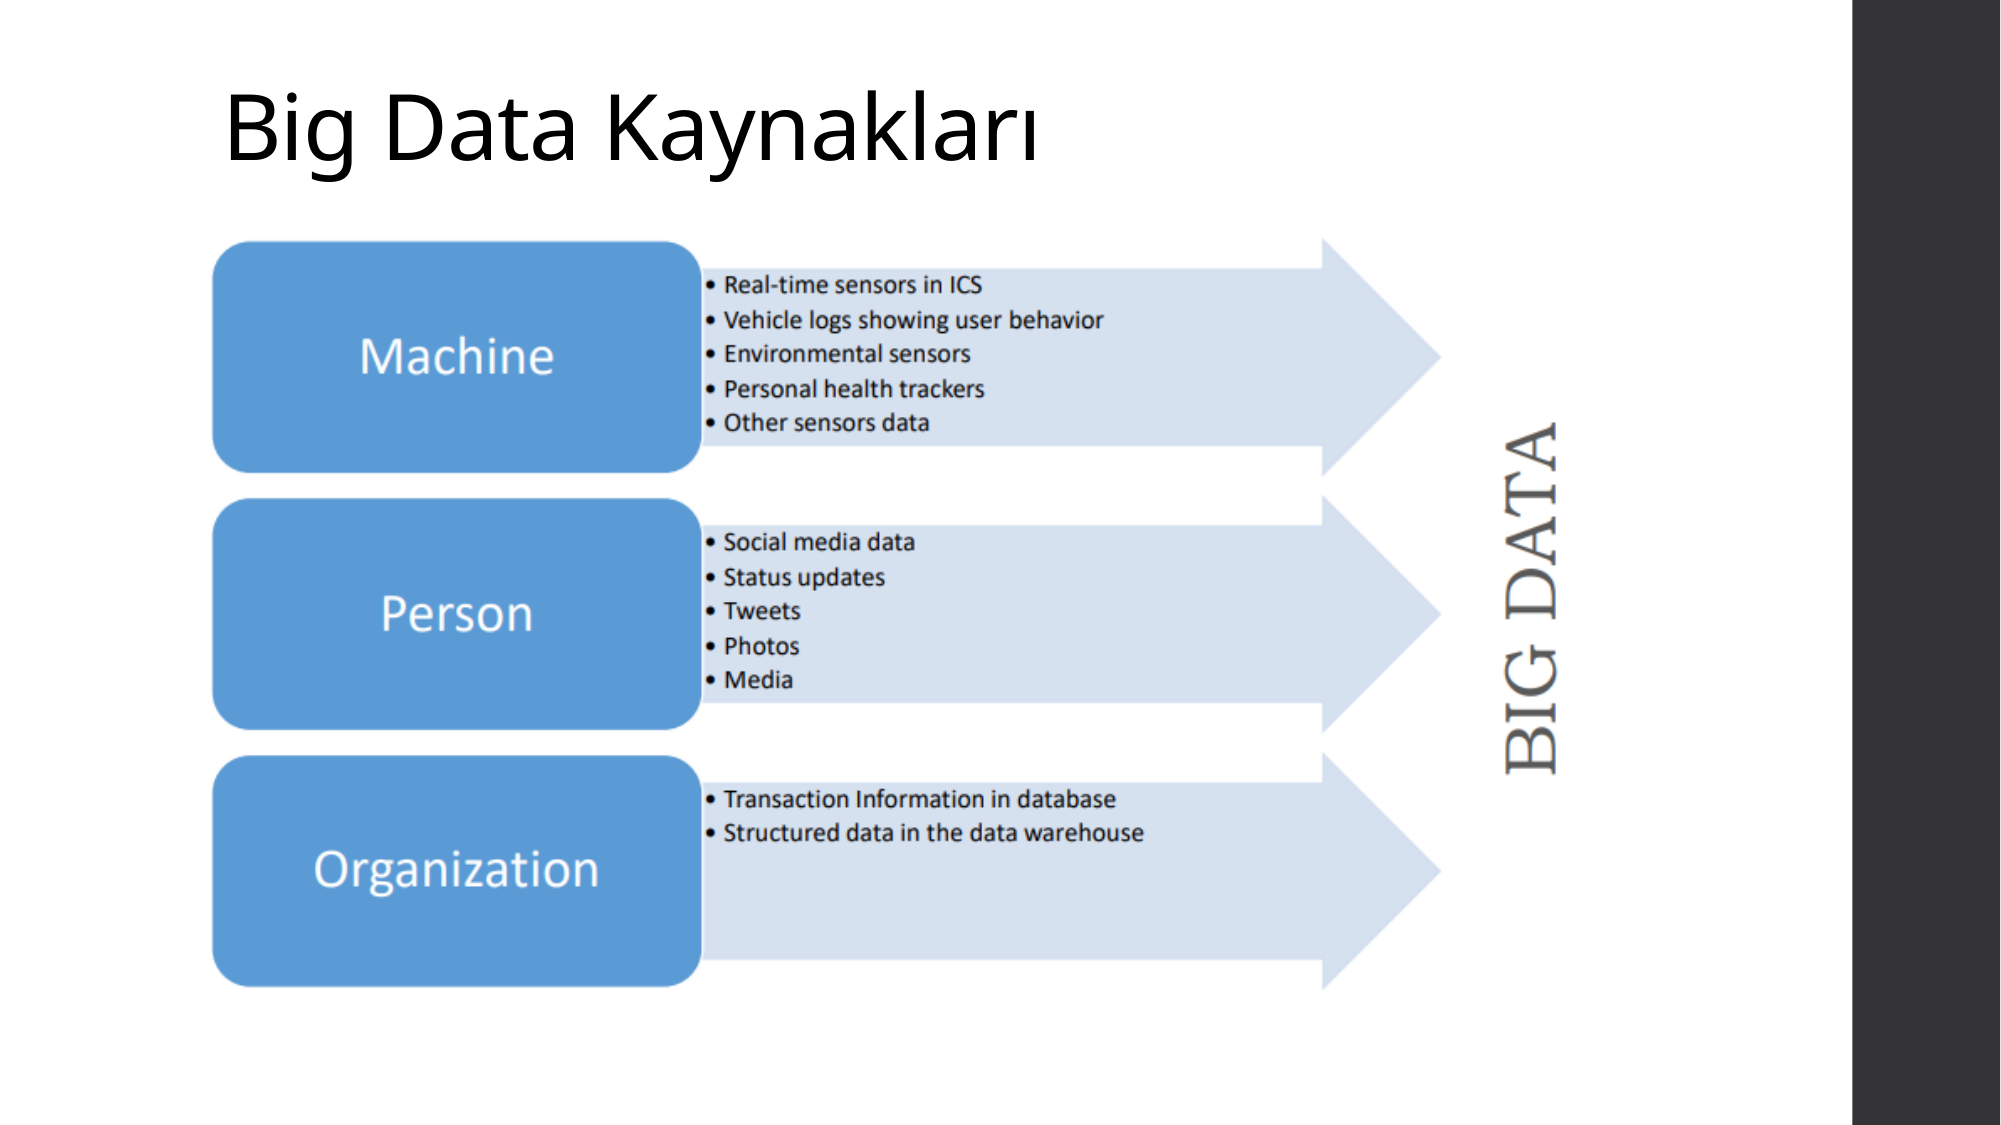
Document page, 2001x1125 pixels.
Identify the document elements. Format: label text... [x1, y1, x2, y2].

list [163, 211, 1645, 996]
title Big Data Kaynakları [206, 60, 1805, 189]
